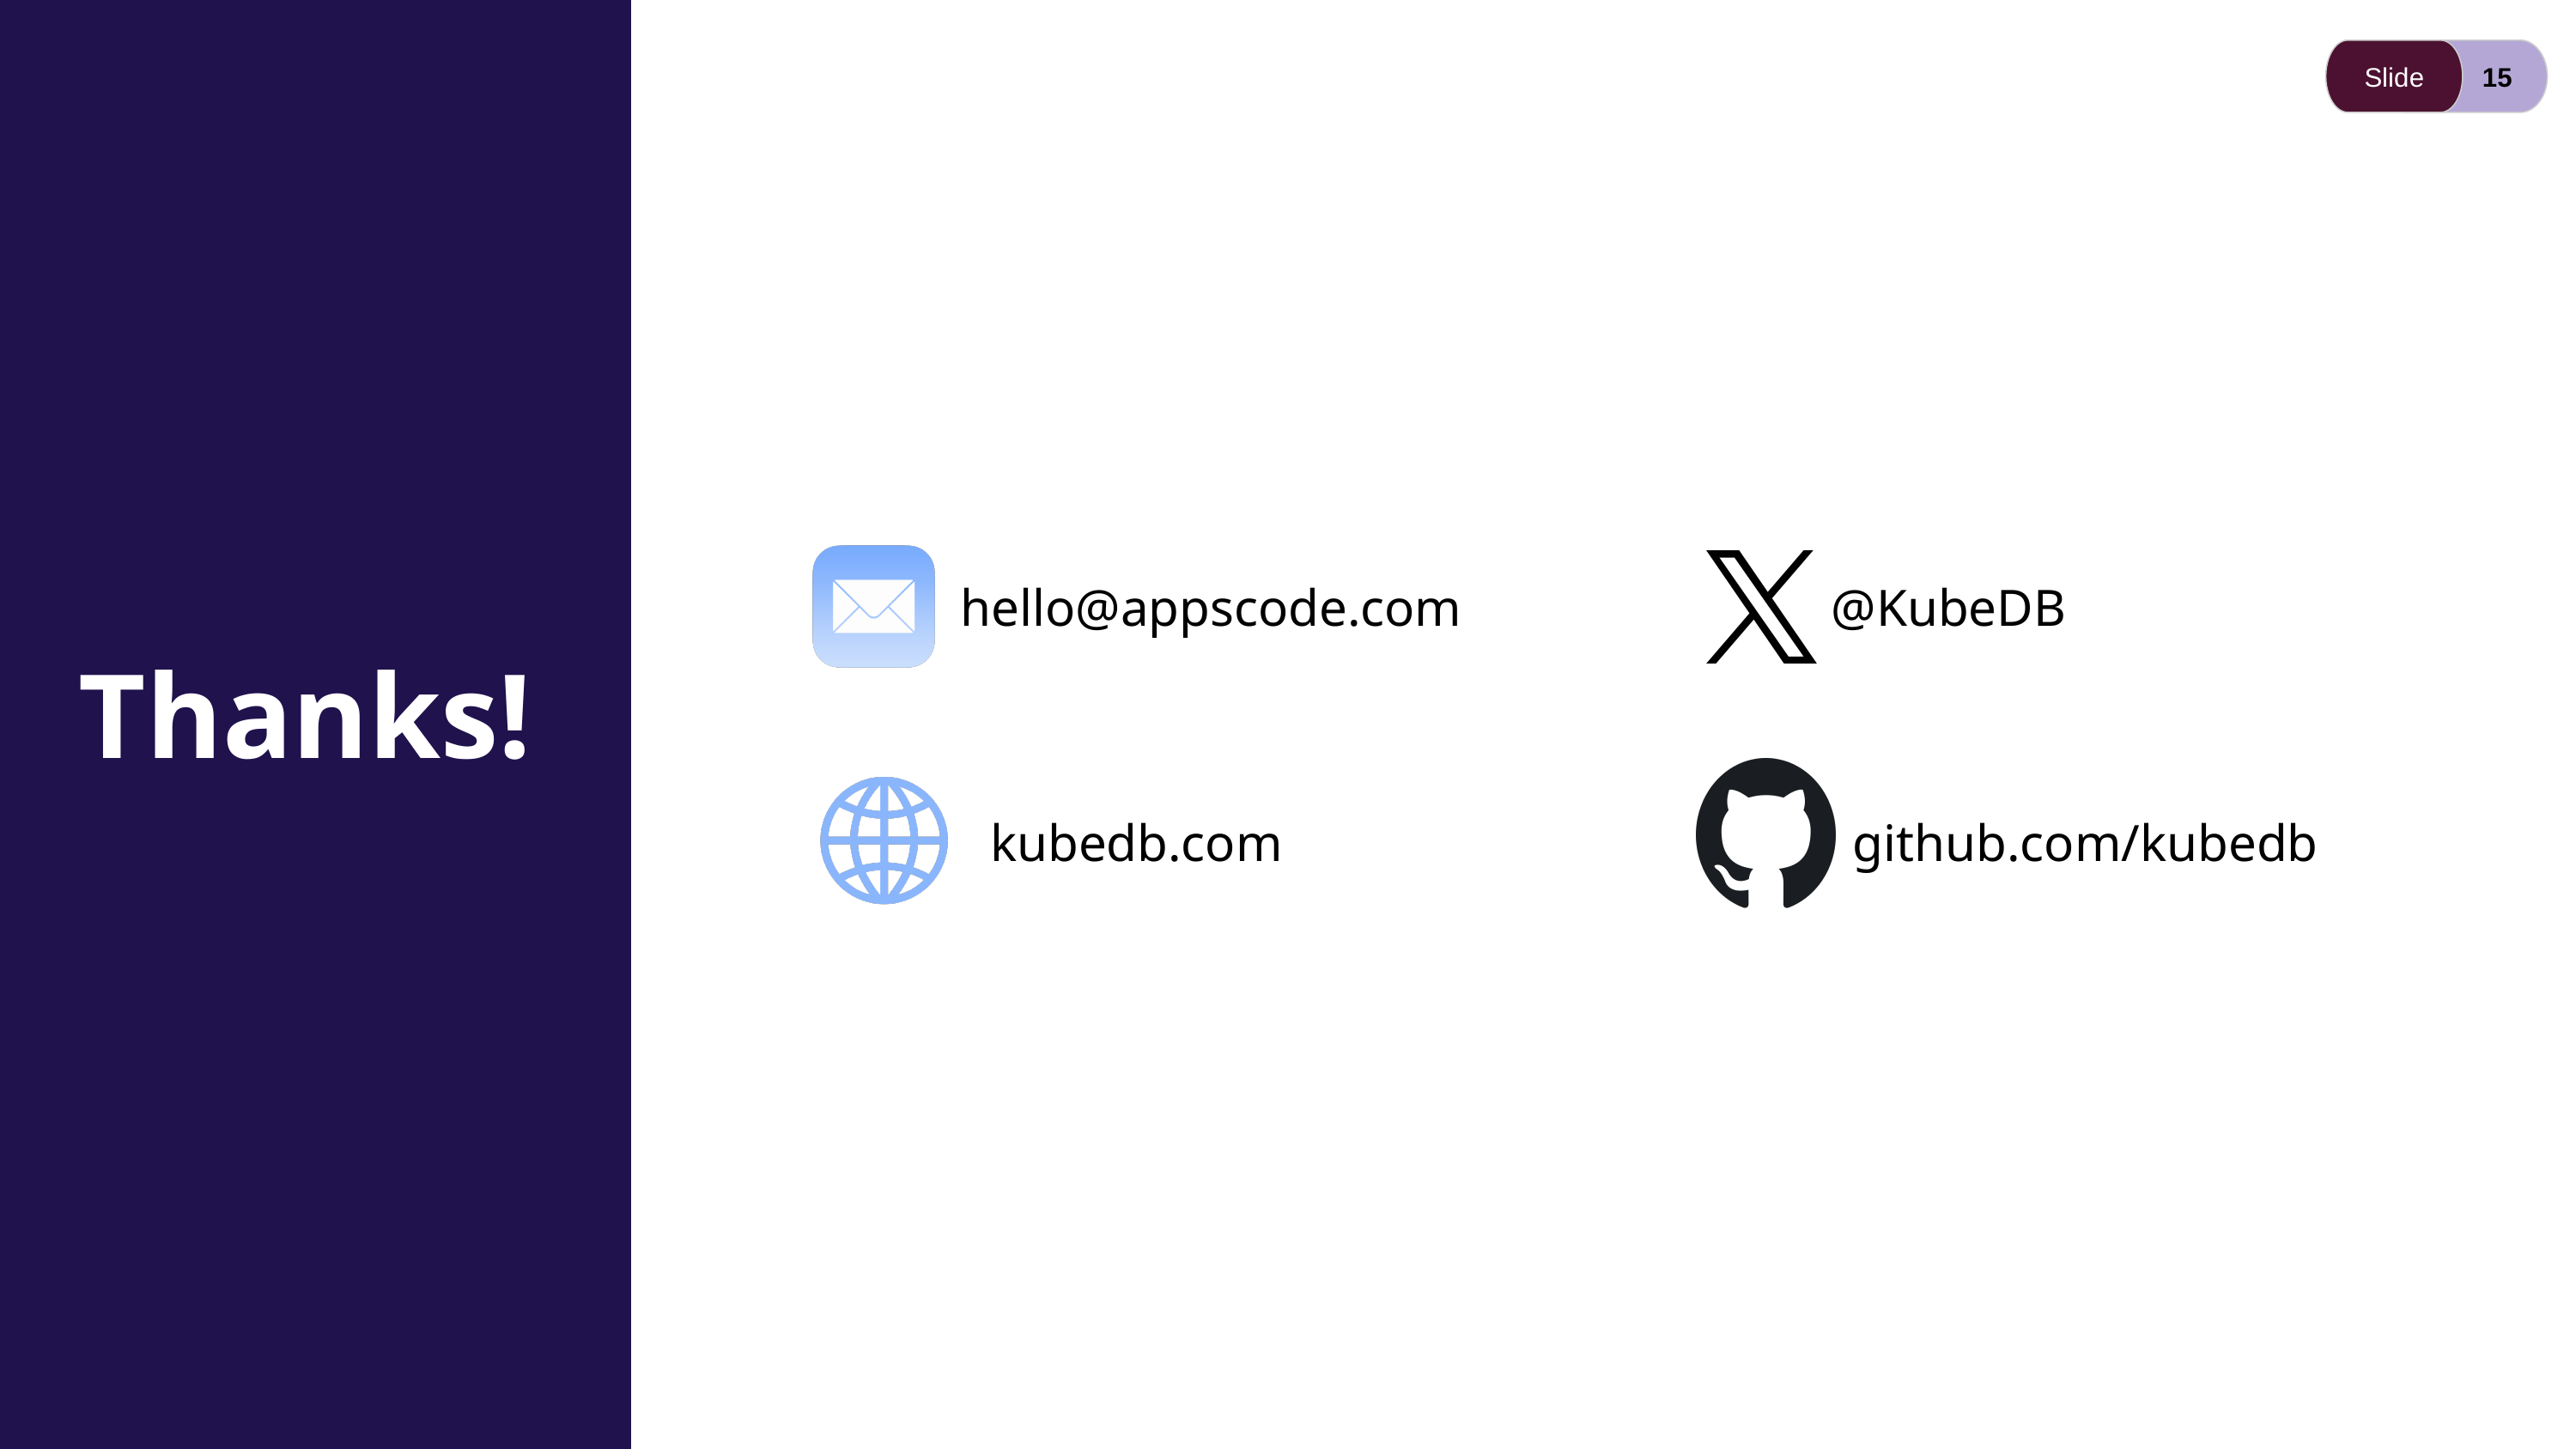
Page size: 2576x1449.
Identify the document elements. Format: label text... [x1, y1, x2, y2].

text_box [804, 537, 2438, 912]
text_box Thanks! [34, 629, 577, 795]
text_box [0, 0, 631, 1449]
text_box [2325, 19, 2548, 133]
